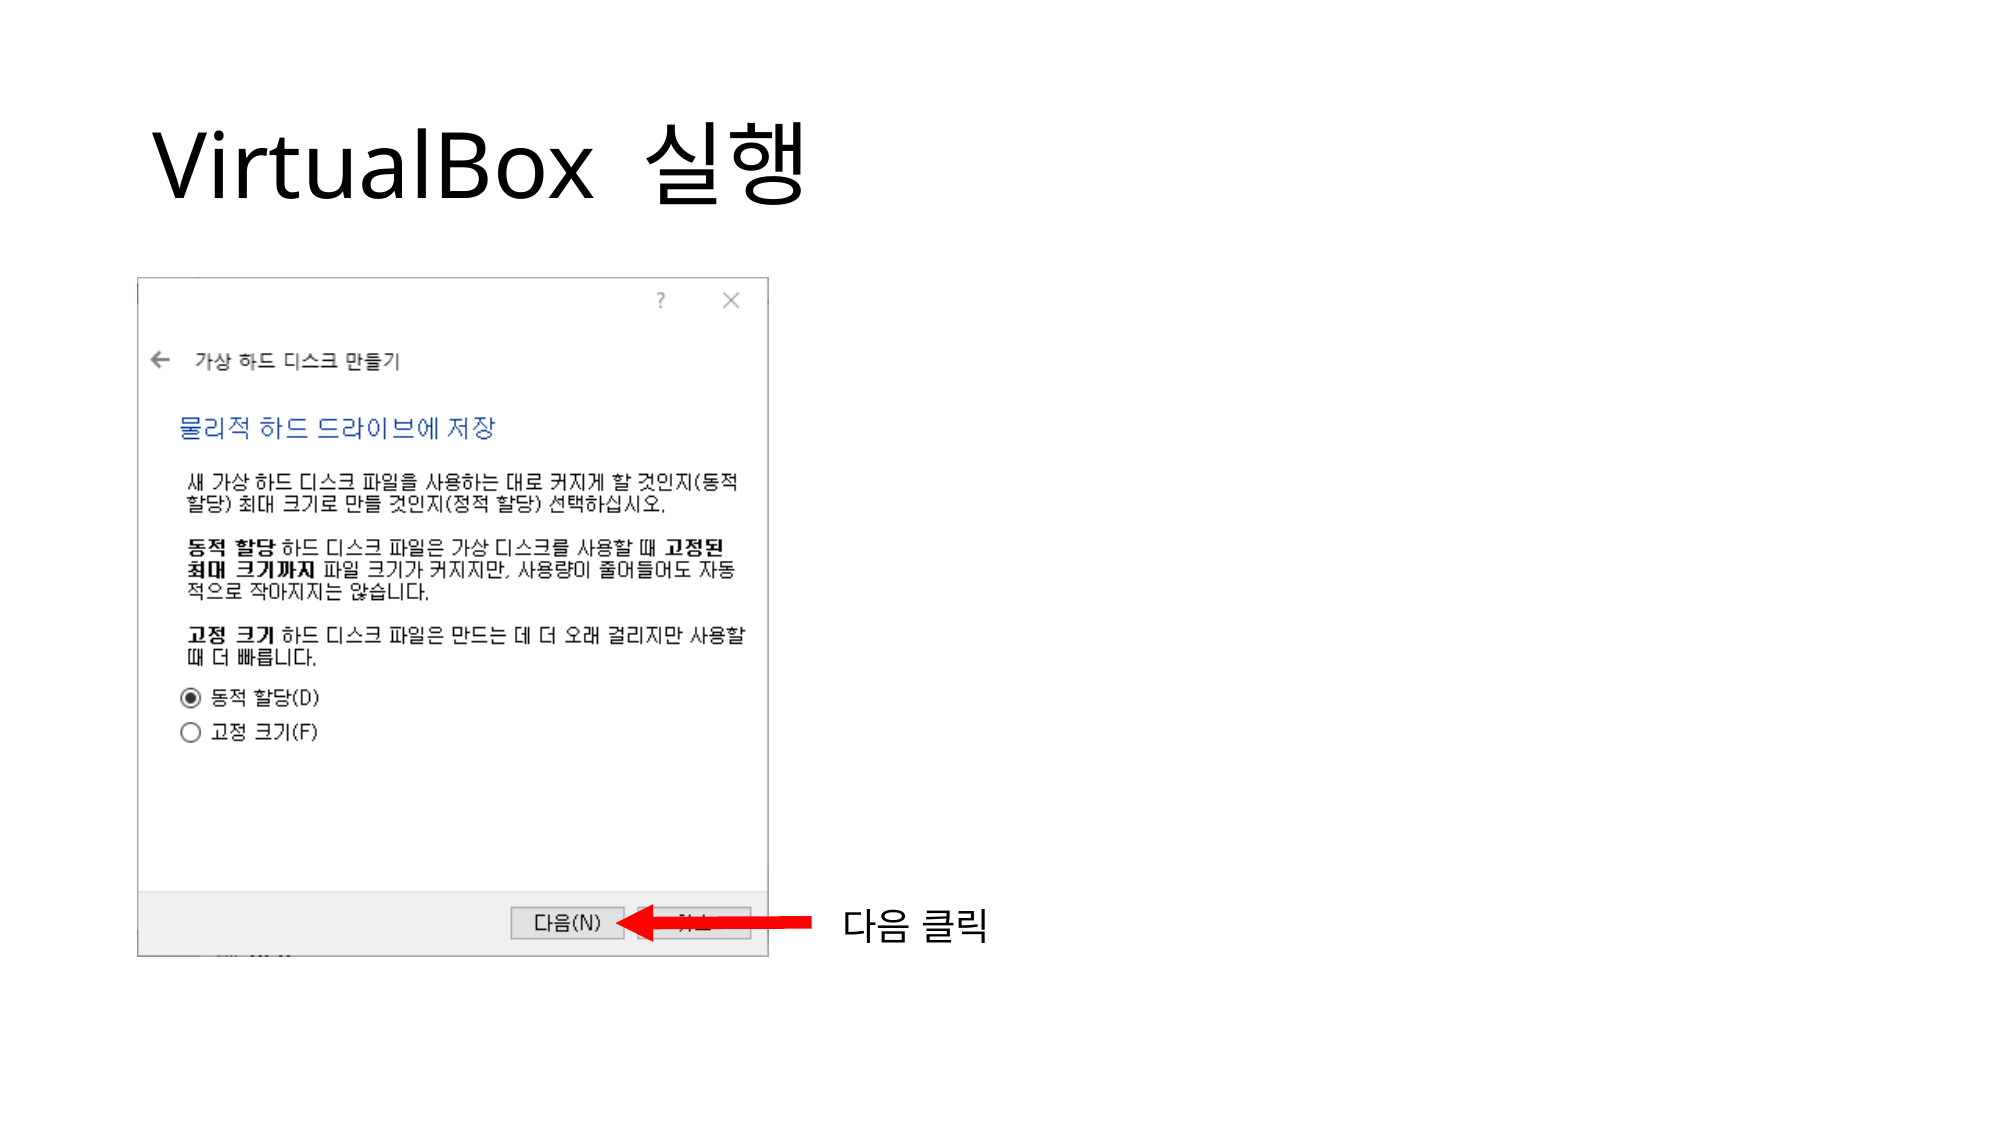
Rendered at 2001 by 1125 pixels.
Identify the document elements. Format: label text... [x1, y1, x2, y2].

title VirtualBox 실행 [137, 59, 1863, 278]
picture [137, 277, 769, 958]
text_box 다음 클릭 [827, 895, 1263, 956]
